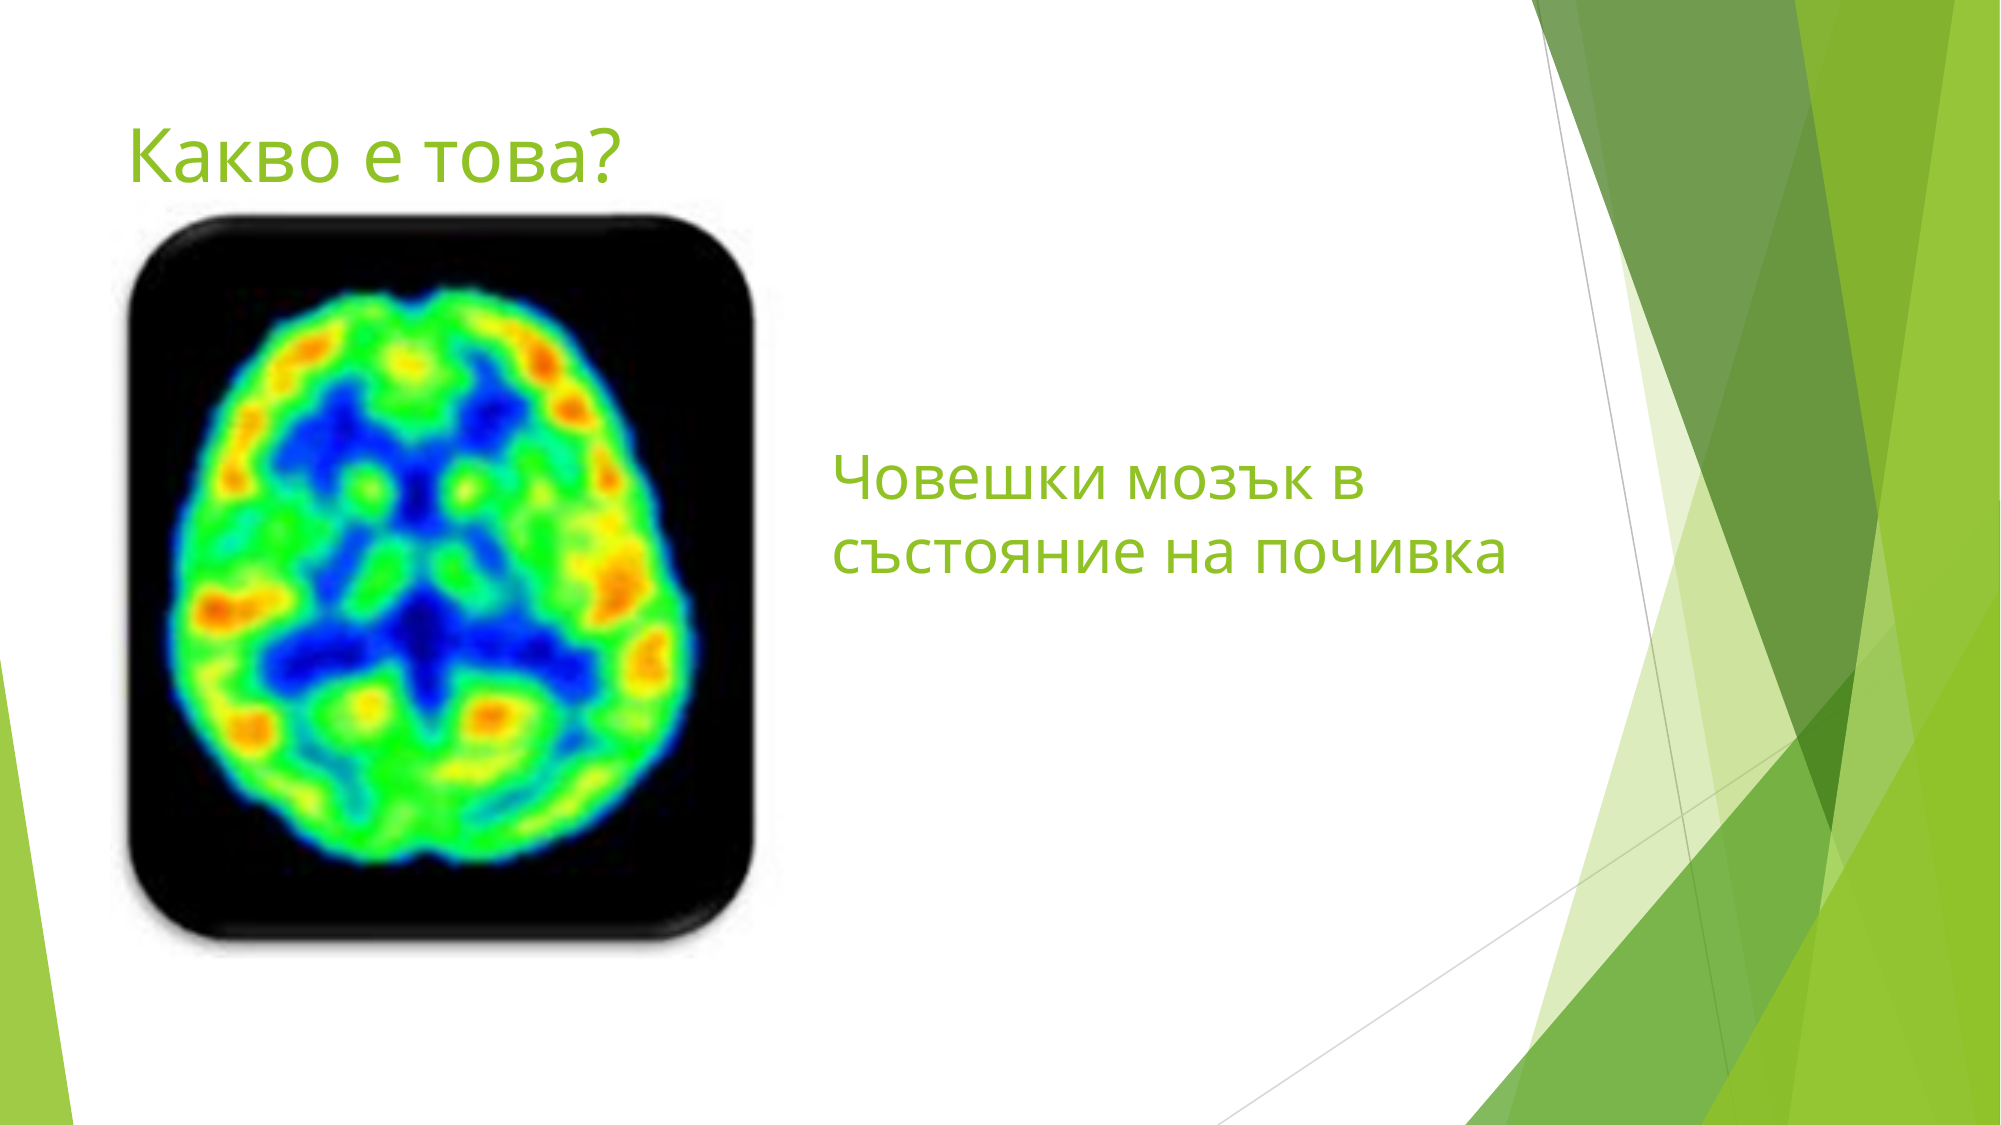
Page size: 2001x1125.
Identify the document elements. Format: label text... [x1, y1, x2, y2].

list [109, 189, 817, 977]
text_box Човешки мозък в състояние на почивка [821, 429, 1583, 647]
title Какво е това? [111, 99, 1522, 317]
